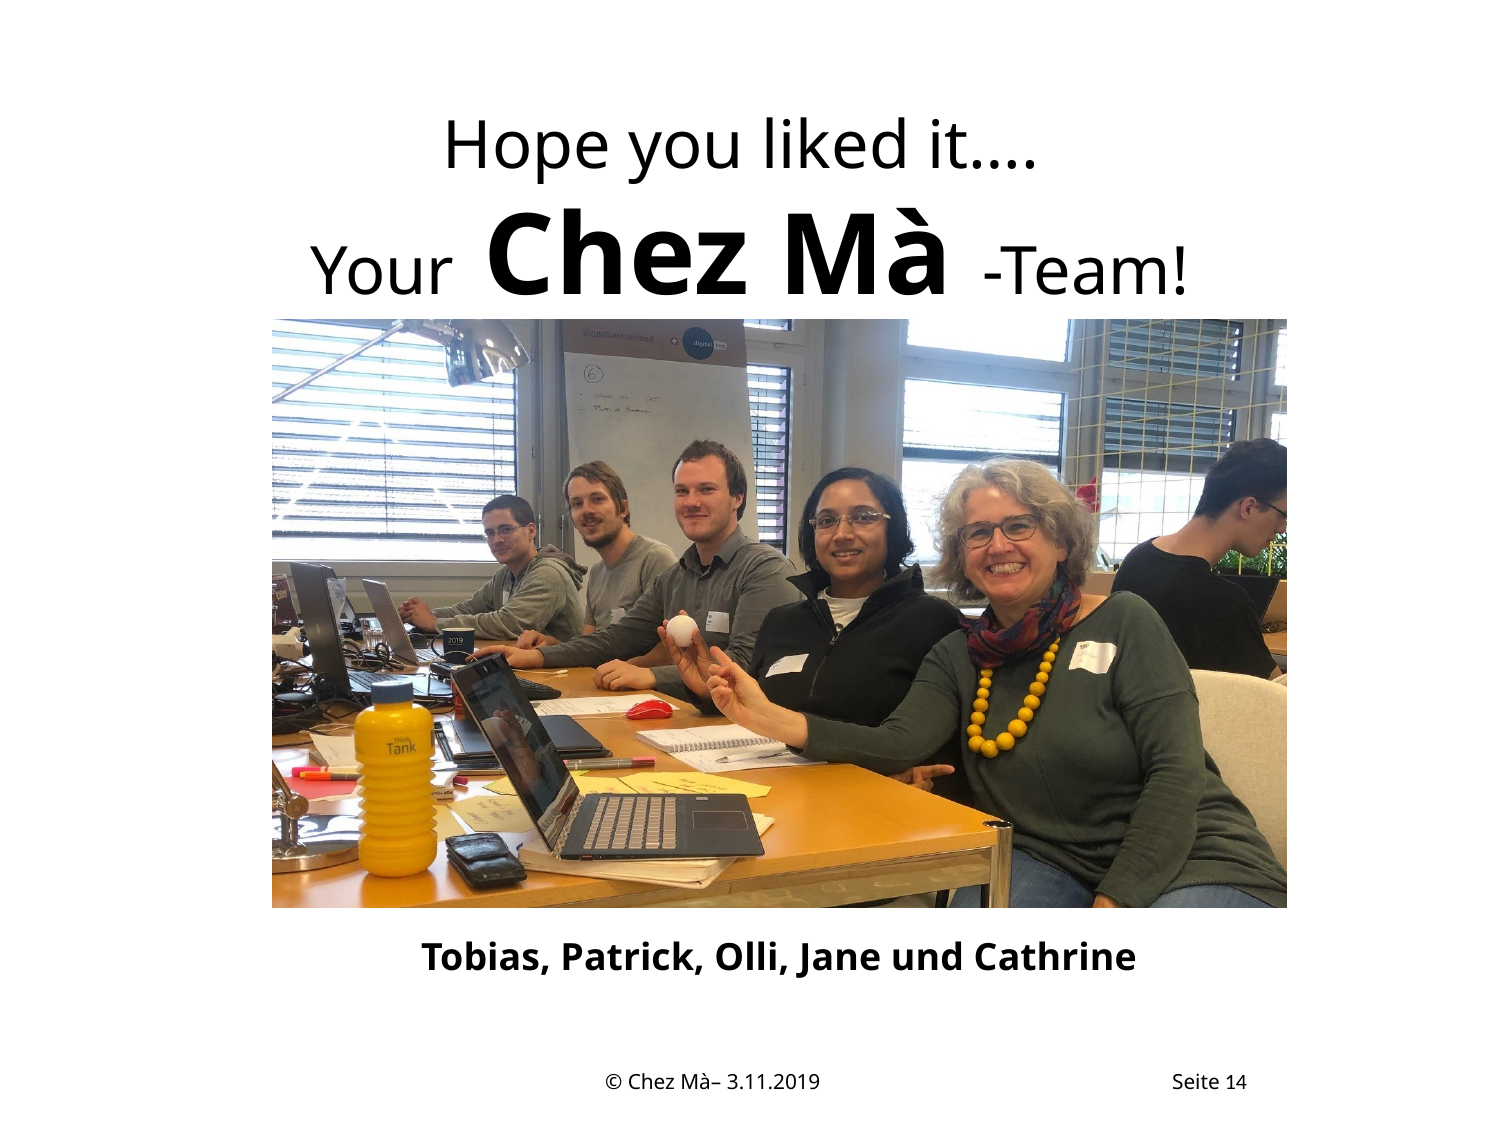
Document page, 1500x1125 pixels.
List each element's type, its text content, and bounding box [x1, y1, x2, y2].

title Hope you liked it…. Your Chez Mà -Team! [104, 78, 1396, 395]
text_box Tobias, Patrick, Olli, Jane und Cathrine [339, 925, 1220, 986]
picture [272, 319, 1287, 908]
